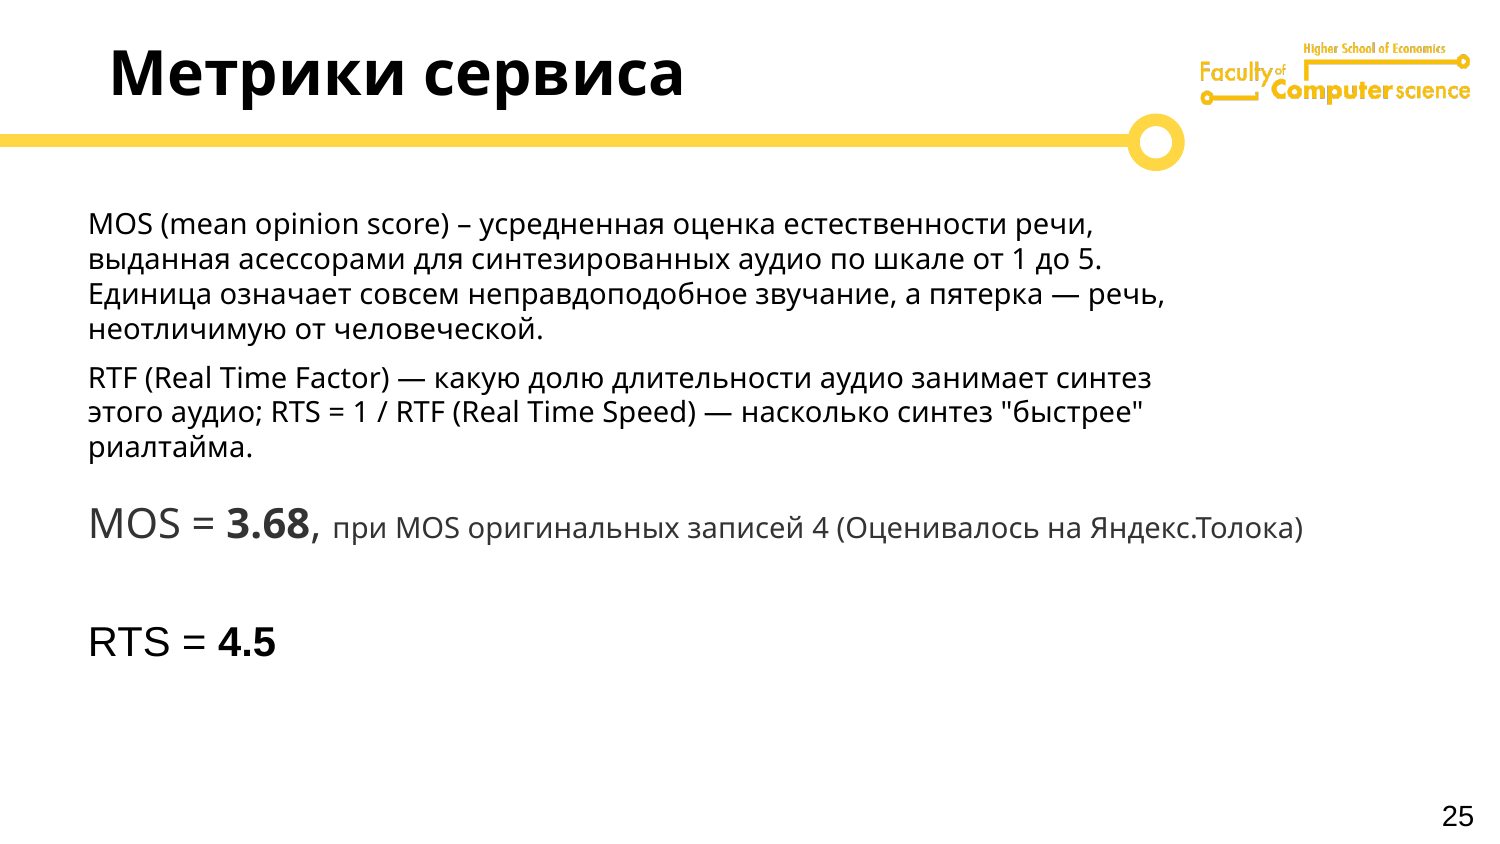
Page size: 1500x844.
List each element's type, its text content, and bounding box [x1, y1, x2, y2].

text_box [1133, 119, 1179, 165]
text_box RTF (Real Time Factor) — какую долю длительности аудио занимает синтез этого аудио; RTS = 1 / RTF (Real Time Speed) — насколько синтез "быстрее" риалтайма. [73, 351, 1222, 472]
text_box 25 [1427, 789, 1500, 840]
text_box MOS (mean opinion score) – усредненная оценка естественности речи, выданная асессорами для синтезированных аудио по шкале от 1 до 5. Единица означает совсем неправдоподобное звучание, а пятерка — речь, неотличимую от человеческой. [73, 197, 1203, 351]
picture [1188, 27, 1481, 116]
text_box MOS = 3.68, при MOS оригинальных записей 4 (Оценивалось на Яндекс.Толока) [73, 489, 1464, 555]
text_box RTS = 4.5 [73, 607, 551, 673]
text_box Метрики сервиса [93, 25, 1202, 87]
